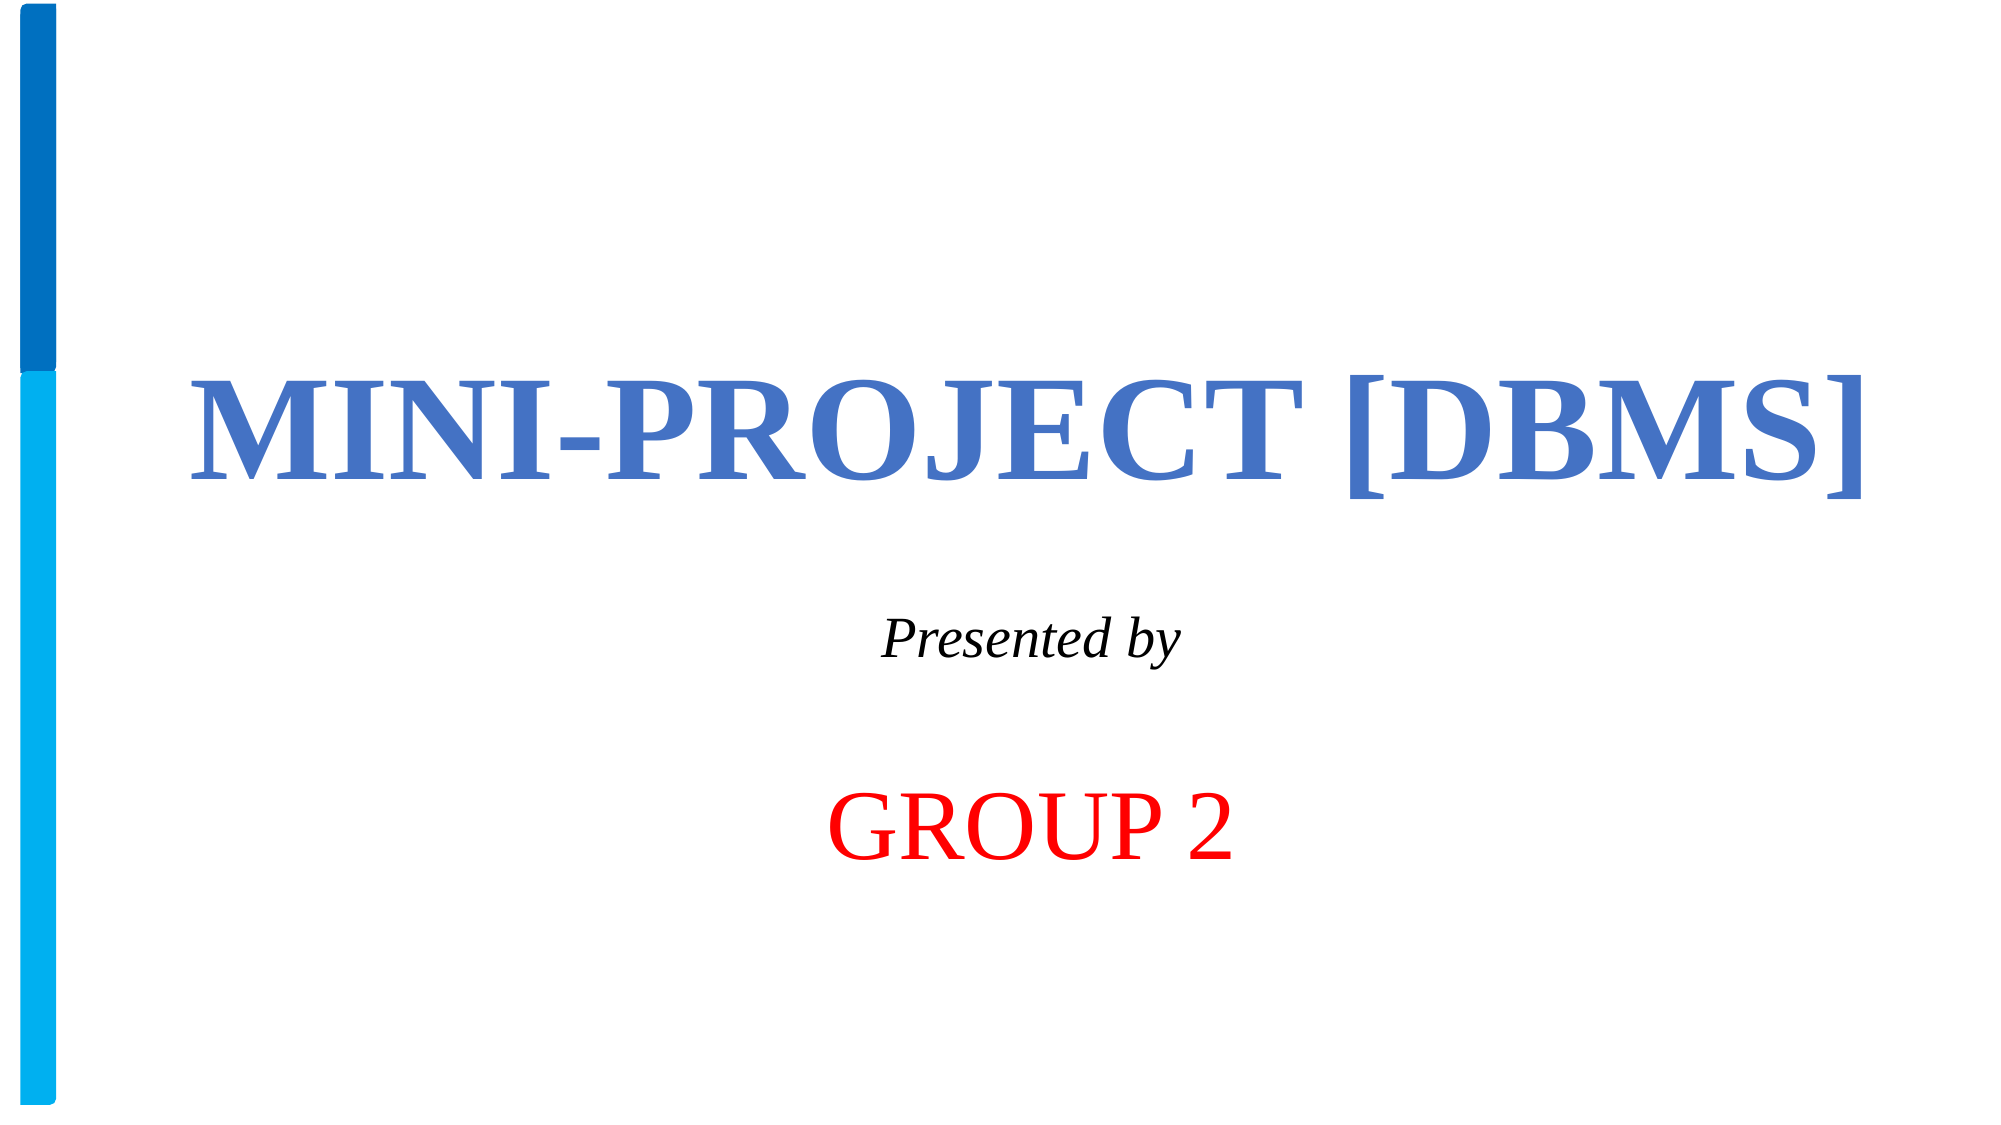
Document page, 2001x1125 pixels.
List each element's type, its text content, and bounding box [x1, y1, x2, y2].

text_box [21, 372, 56, 1104]
text_box MINI-PROJECT [DBMS] Presented by GROUP 2 [181, 321, 1881, 887]
text_box [21, 362, 56, 373]
text_box [21, 4, 56, 368]
